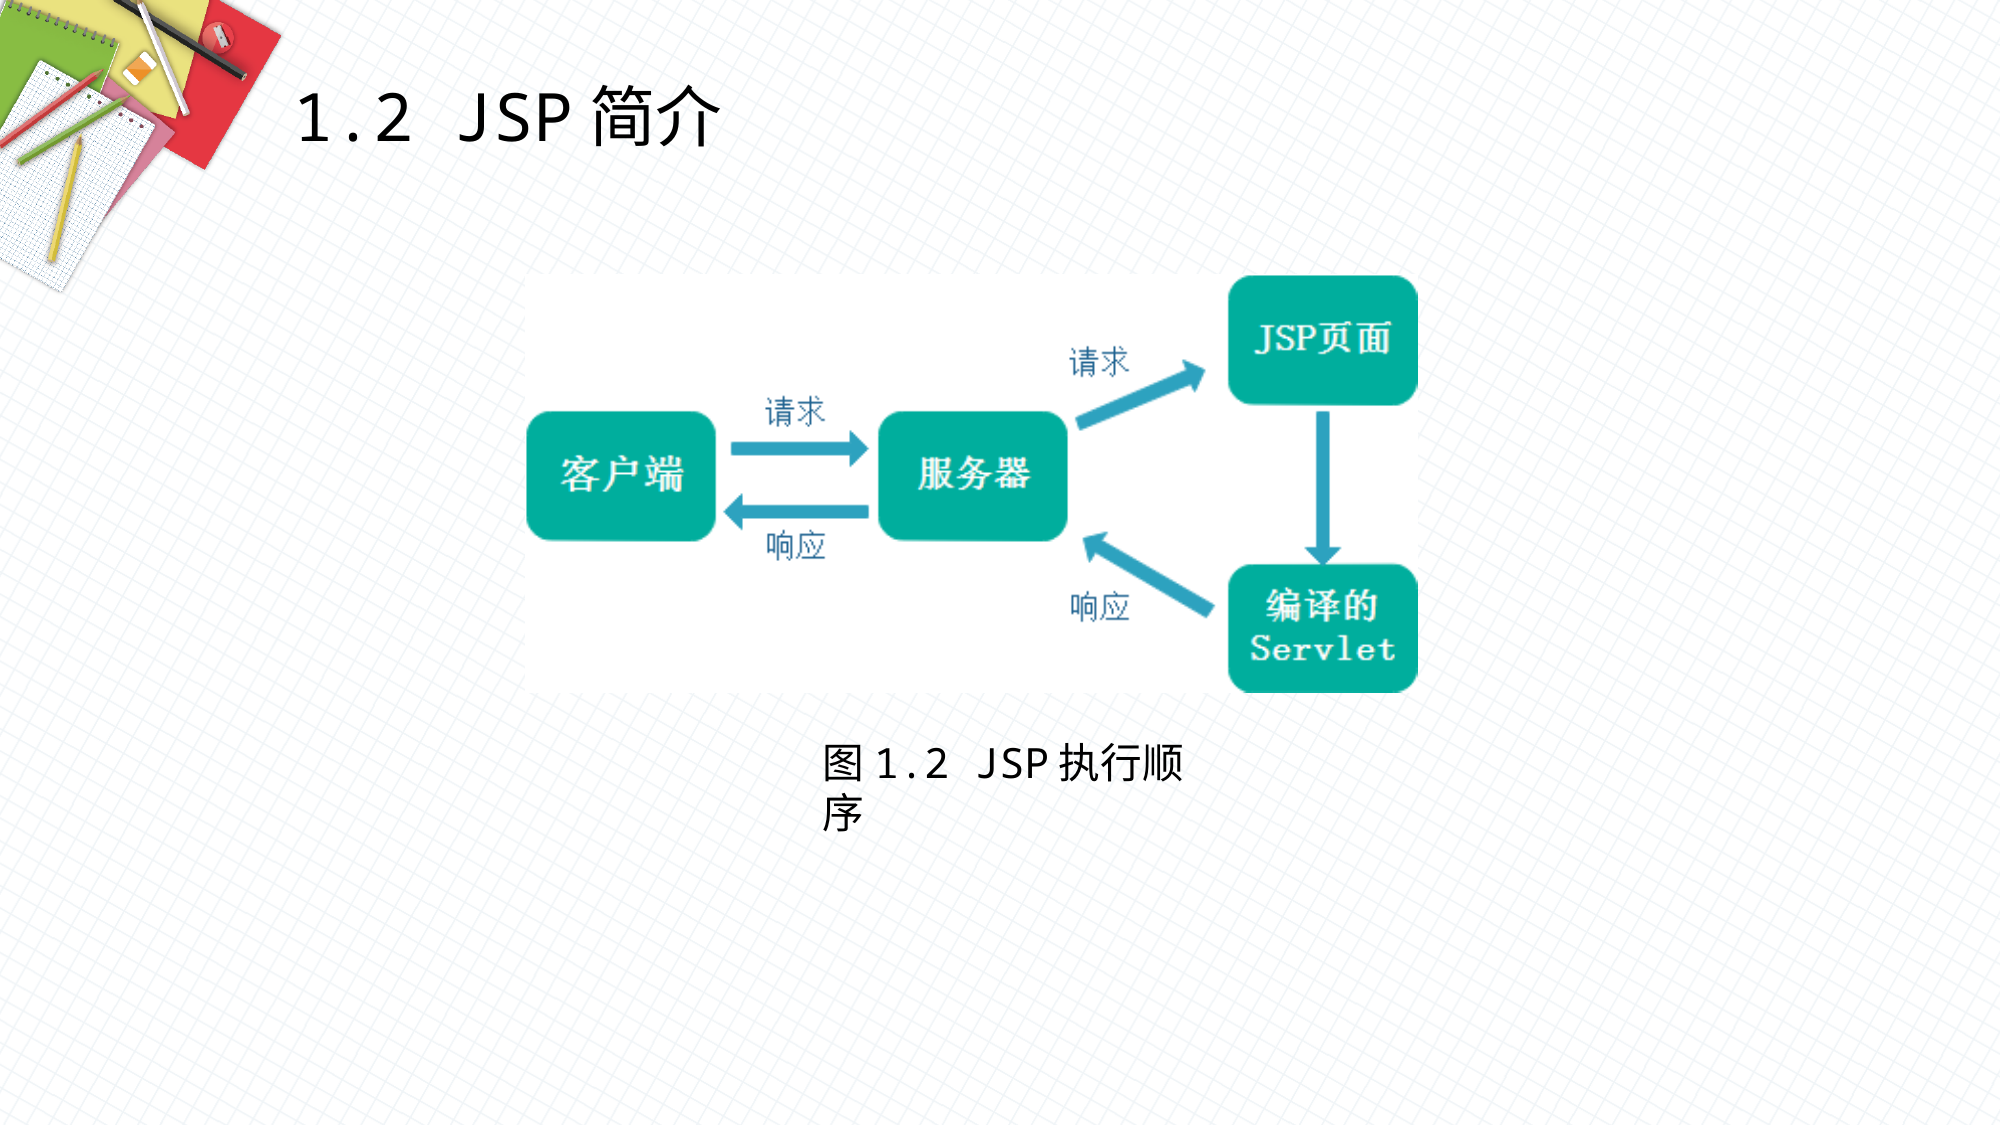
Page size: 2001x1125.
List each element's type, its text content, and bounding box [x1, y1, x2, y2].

text_box 图1.2 JSP执行顺序 [807, 729, 1238, 845]
list 1.2 JSP简介 [278, 76, 1767, 173]
picture [525, 274, 1418, 693]
picture [0, 0, 289, 298]
